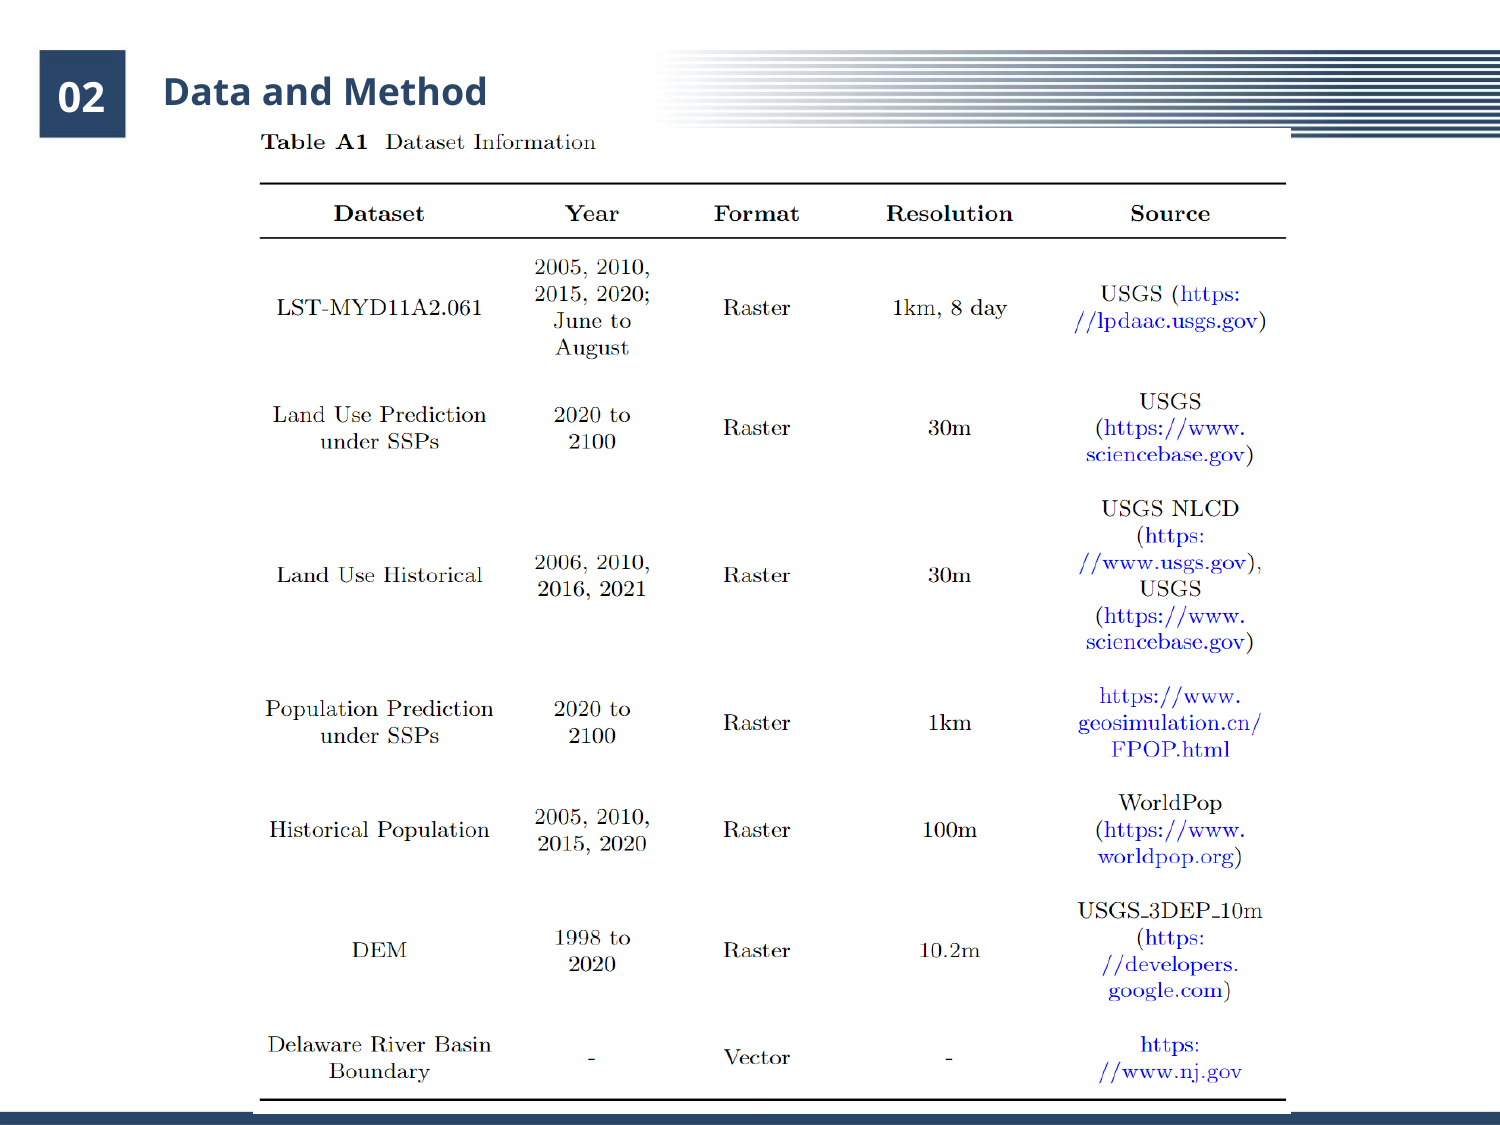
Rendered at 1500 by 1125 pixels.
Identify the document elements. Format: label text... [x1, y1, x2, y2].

picture [0, 0, 1500, 1125]
text_box Data and Method [147, 60, 514, 121]
text_box 02 [42, 62, 125, 128]
